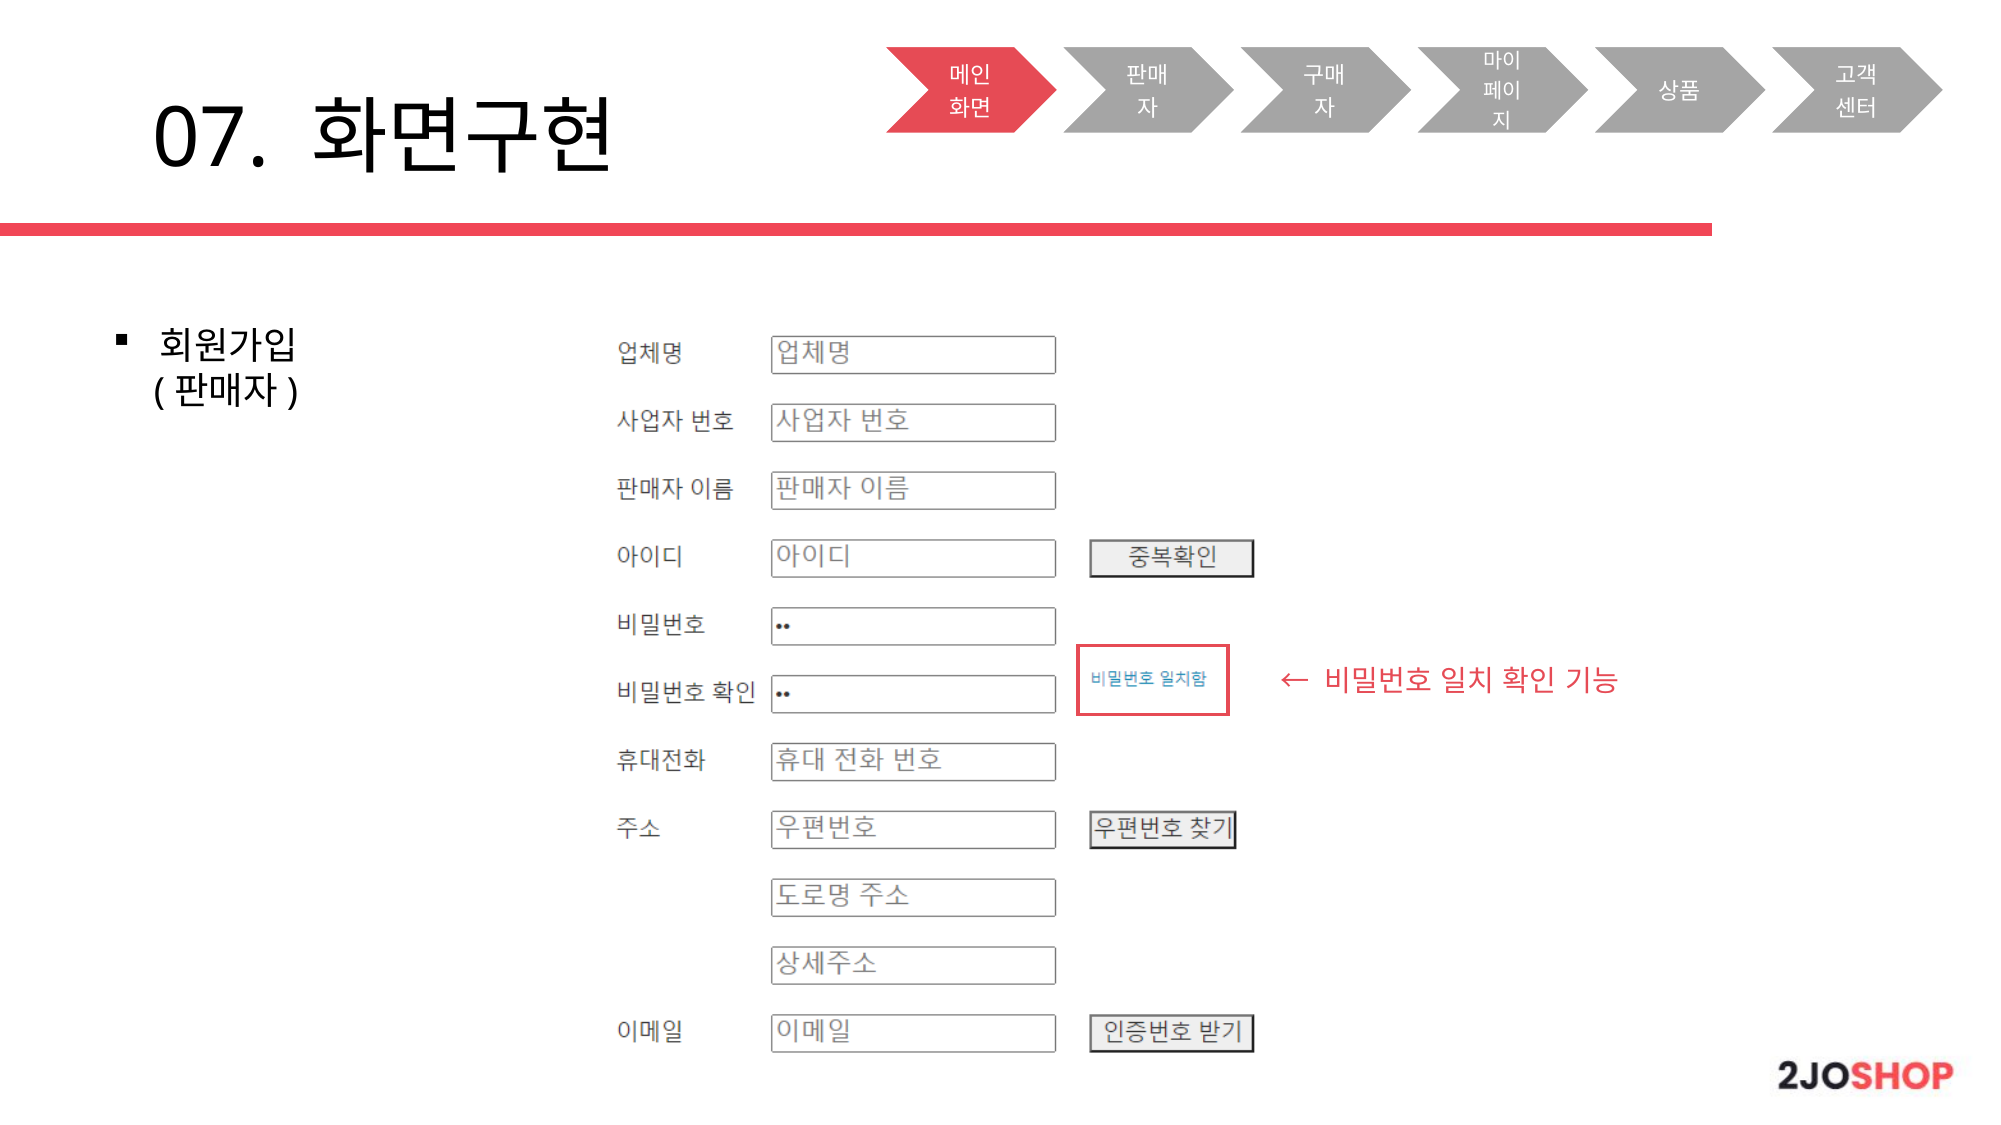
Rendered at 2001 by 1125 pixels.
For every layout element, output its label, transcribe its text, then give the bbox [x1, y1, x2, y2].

text_box 회원가입 (판매자) [98, 314, 313, 420]
text_box ← 비밀번호 일치 확인 기능 [1450, 654, 1635, 705]
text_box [882, 45, 1946, 135]
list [492, 279, 1450, 1063]
picture [1750, 1036, 1975, 1112]
title 07. 화면구현 [137, 59, 1863, 219]
